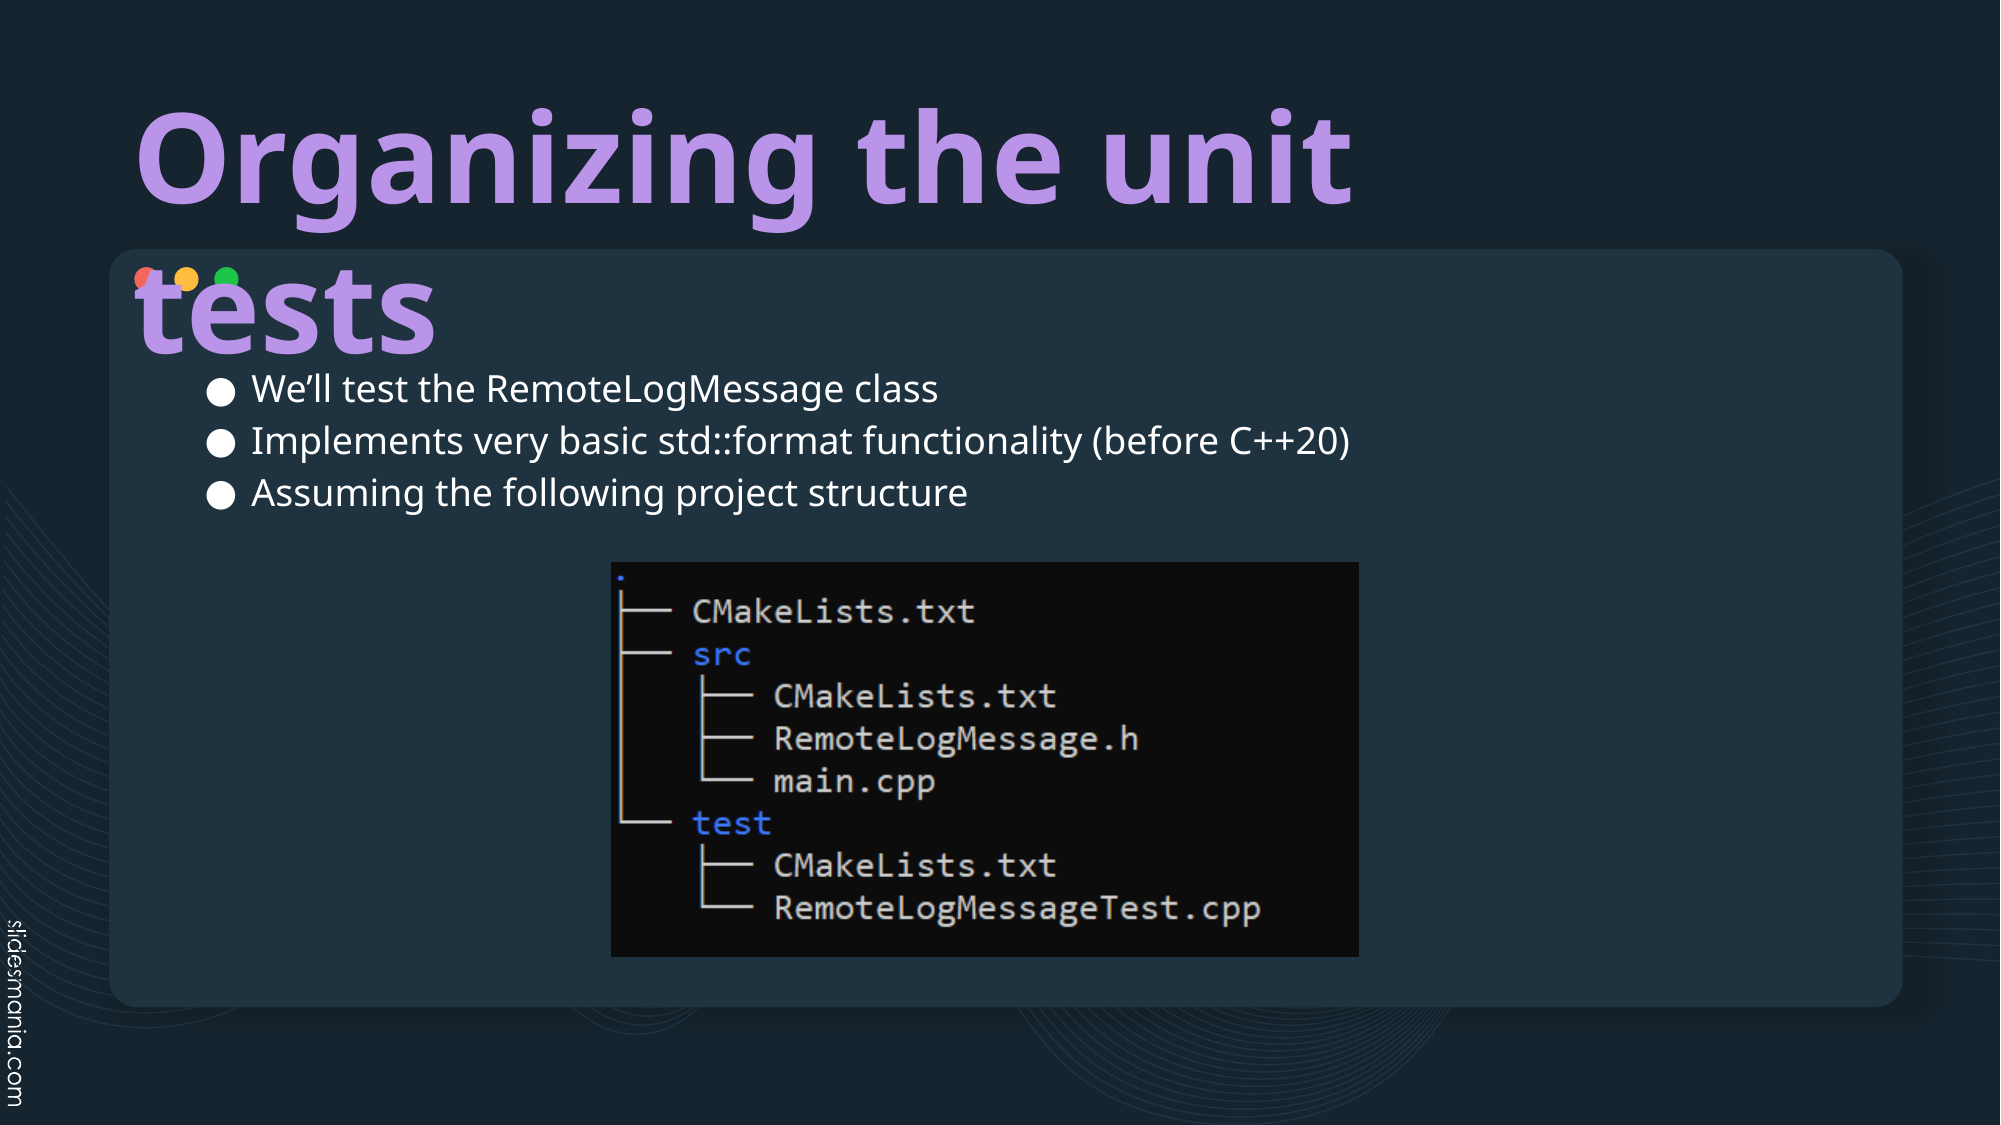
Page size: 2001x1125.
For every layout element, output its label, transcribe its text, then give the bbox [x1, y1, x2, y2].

picture [611, 562, 1359, 957]
list We’ll test the RemoteLogMessage class Implements very basic std::format functionality (before C++20) Assuming the following project structure [184, 338, 1786, 1003]
title Organizing the unit tests [112, 58, 1713, 185]
